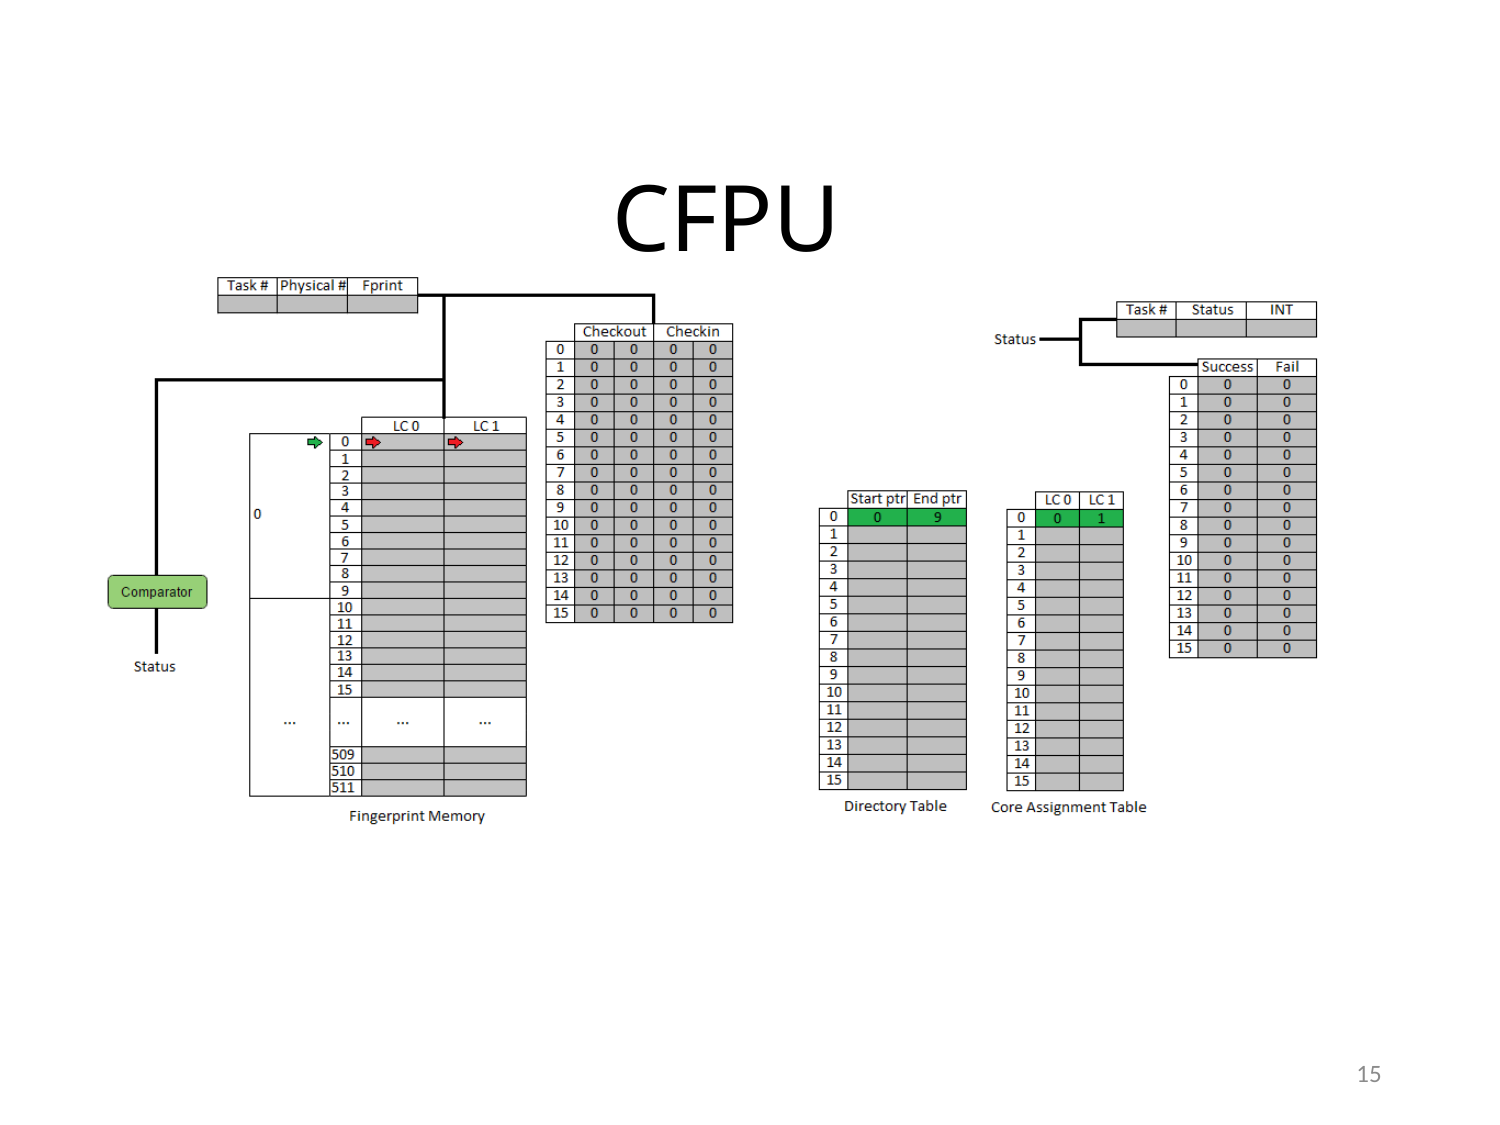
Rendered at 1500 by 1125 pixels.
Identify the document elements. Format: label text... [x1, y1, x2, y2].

picture [89, 253, 1327, 833]
slide_number 15 [1059, 1042, 1397, 1103]
title CFPU [79, 140, 1374, 304]
